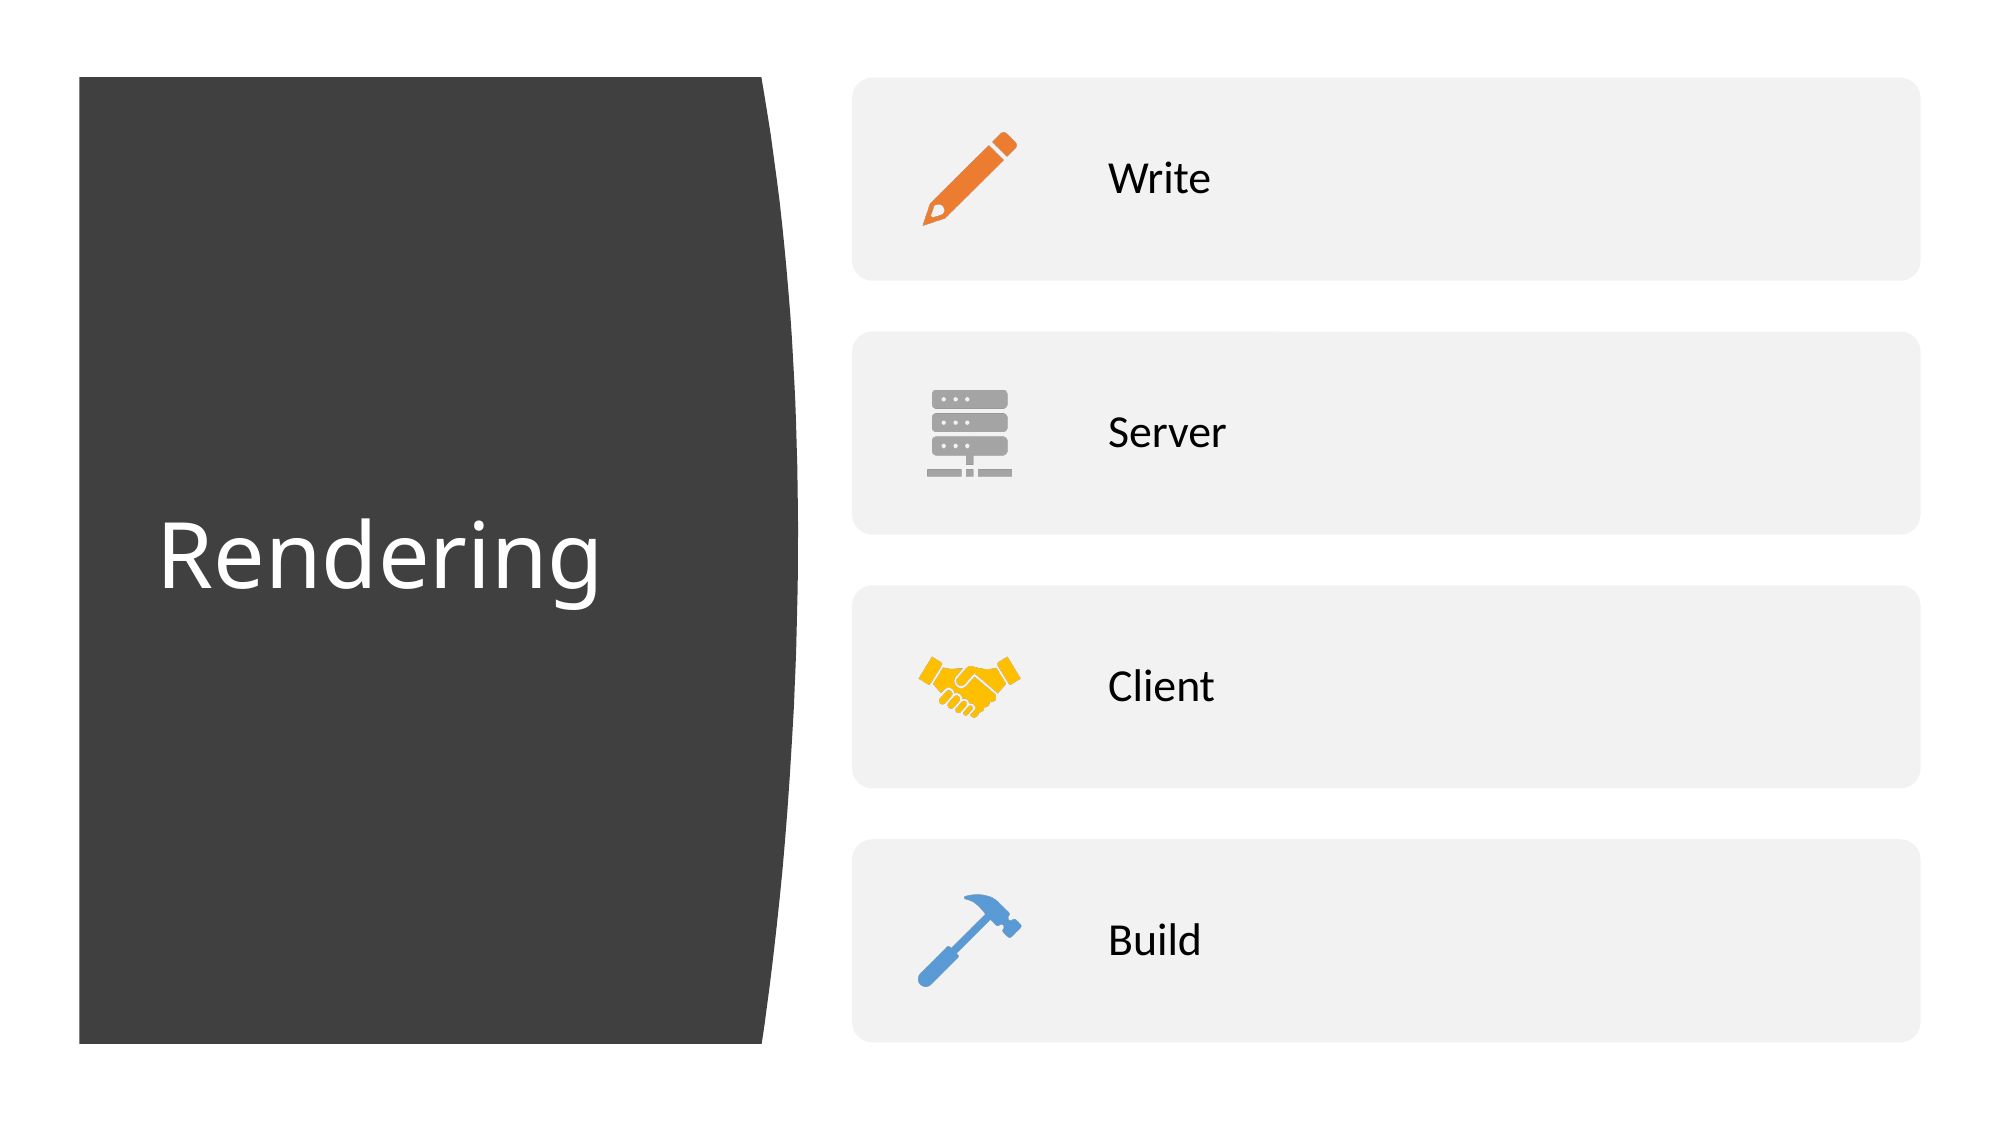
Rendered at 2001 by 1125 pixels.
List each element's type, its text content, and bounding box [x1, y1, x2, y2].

text_box [78, 76, 800, 1045]
title Rendering [141, 166, 702, 953]
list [852, 77, 1921, 1043]
